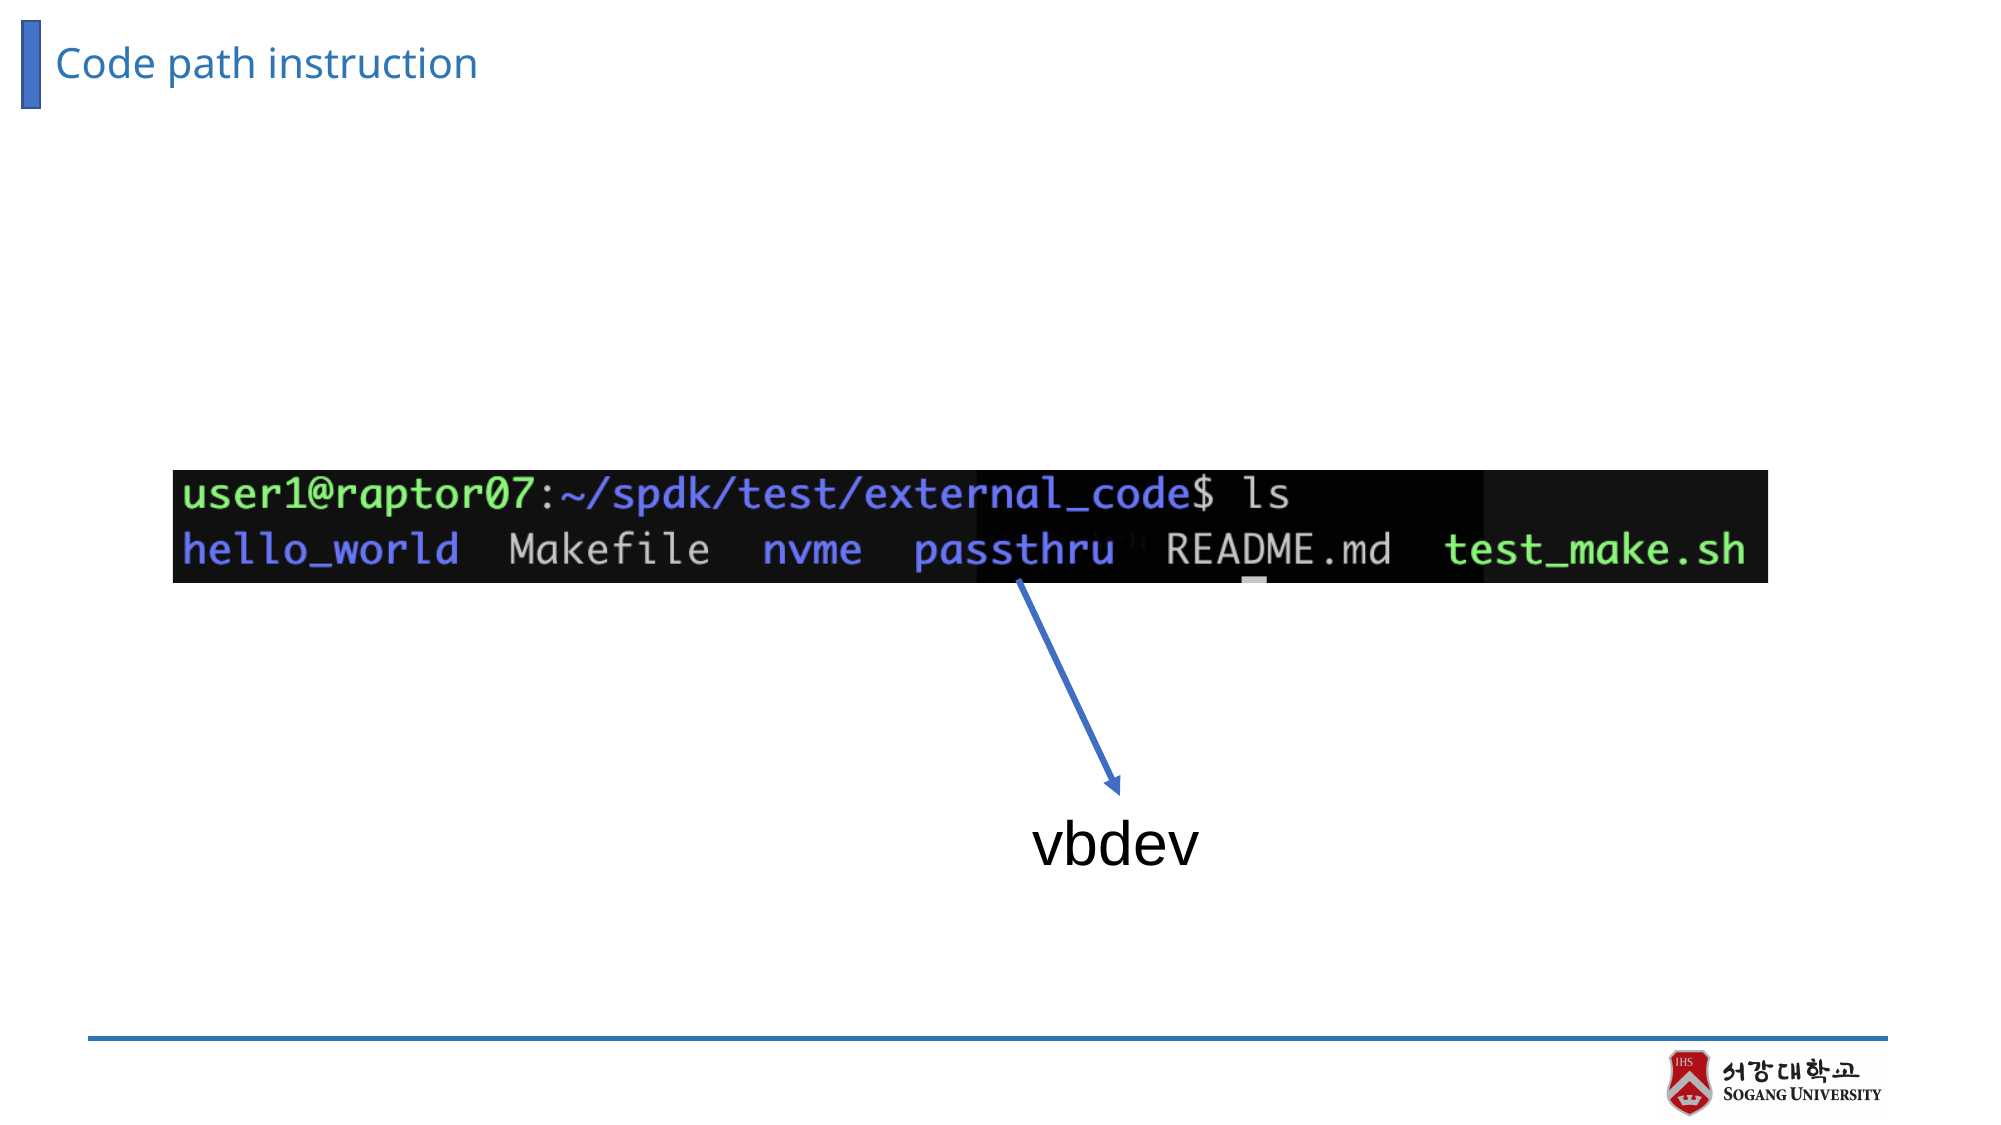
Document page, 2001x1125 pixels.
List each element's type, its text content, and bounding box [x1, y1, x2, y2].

picture [172, 470, 1769, 583]
text_box Code path instruction [40, 34, 858, 95]
text_box vbdev [1018, 795, 1222, 886]
picture [1659, 1049, 1888, 1117]
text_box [1017, 579, 1121, 797]
